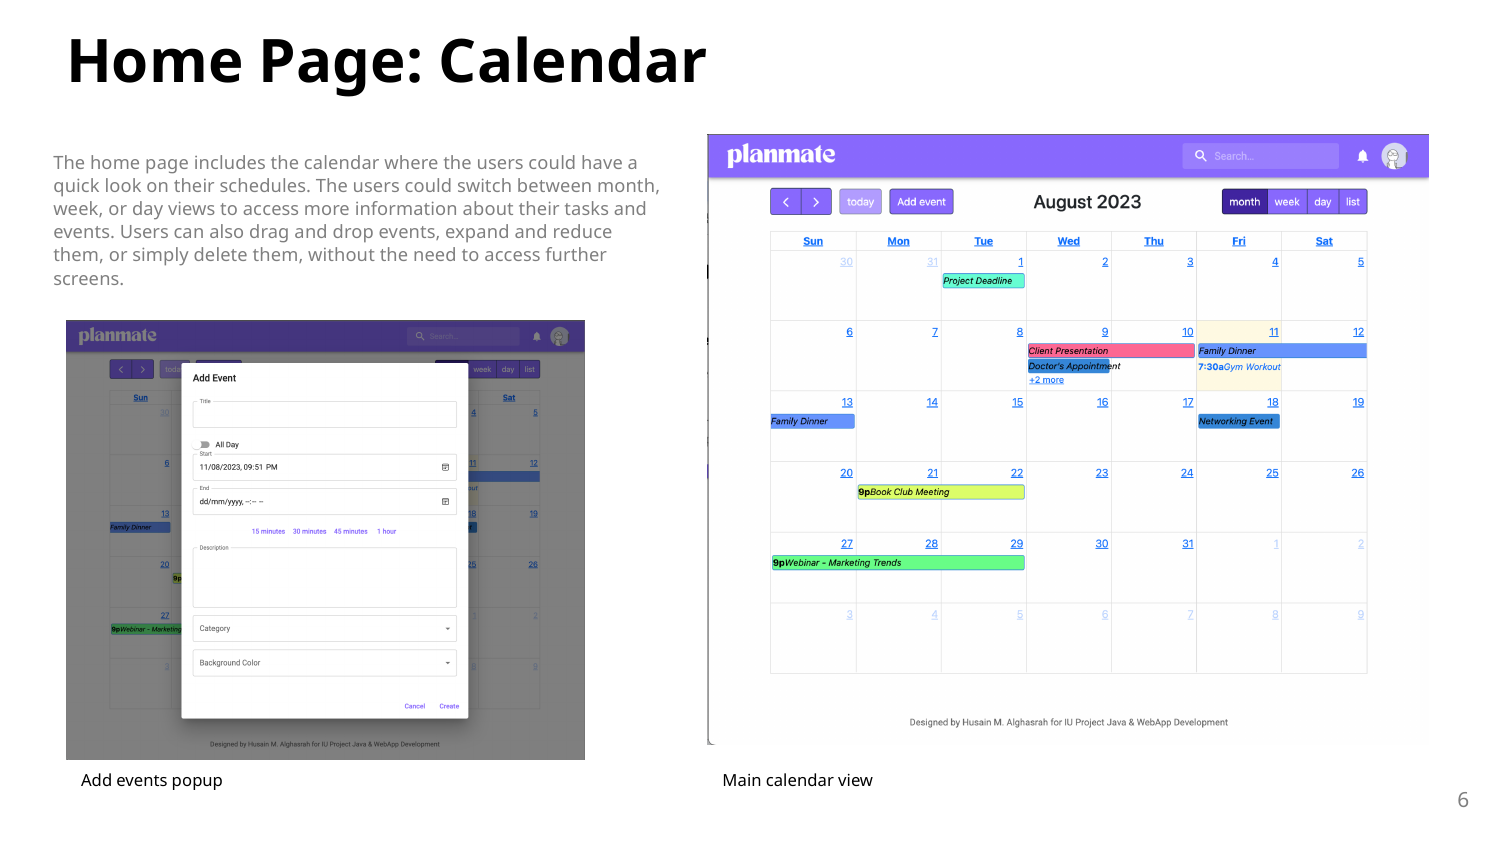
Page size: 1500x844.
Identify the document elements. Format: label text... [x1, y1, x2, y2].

text_box Add events popup [66, 768, 273, 800]
picture [65, 320, 585, 760]
list The home page includes the calendar where the users could have a quick look on their schedules. The users could switch between month, week, or day views to access more information about their tasks and events. Users can also drag and drop events, expand and reduce them, or simply delete them, without the need to access further screens. [38, 134, 684, 305]
slide_number 6 [1394, 769, 1484, 834]
text_box Main calendar view [707, 759, 915, 800]
title Home Page: Calendar [51, 7, 1449, 110]
picture [707, 134, 1429, 745]
